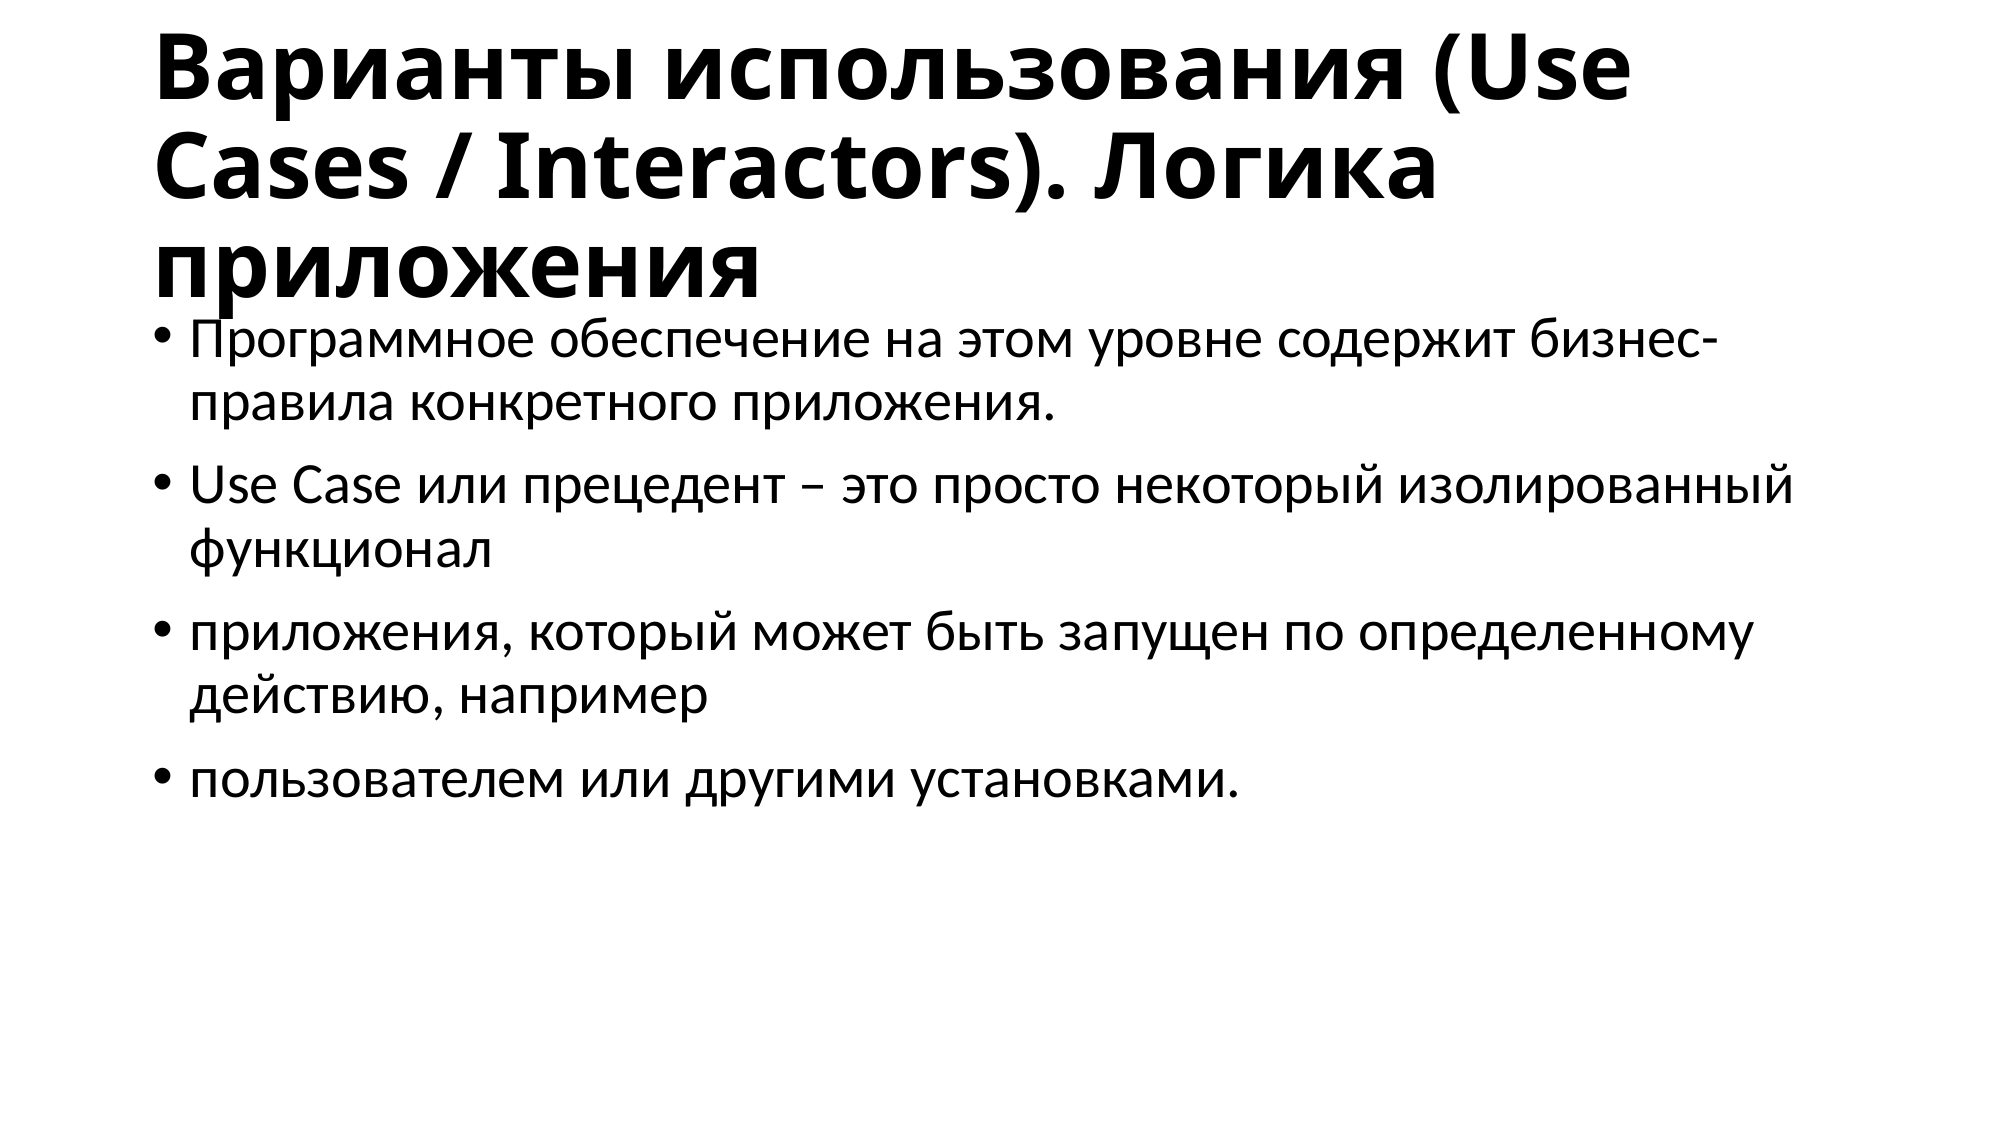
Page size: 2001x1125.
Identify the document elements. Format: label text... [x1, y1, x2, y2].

list Программное обеспечение на этом уровне содержит бизнес-правила конкретного приложения. Use Case или прецедент – это просто некоторый изолированный функционал приложения, который может быть запущен по определенному действию, например пользователем или другими установками. [137, 299, 1863, 1014]
title Варианты использования (Use Cases / Interactors). Логика приложения [137, 59, 1863, 278]
